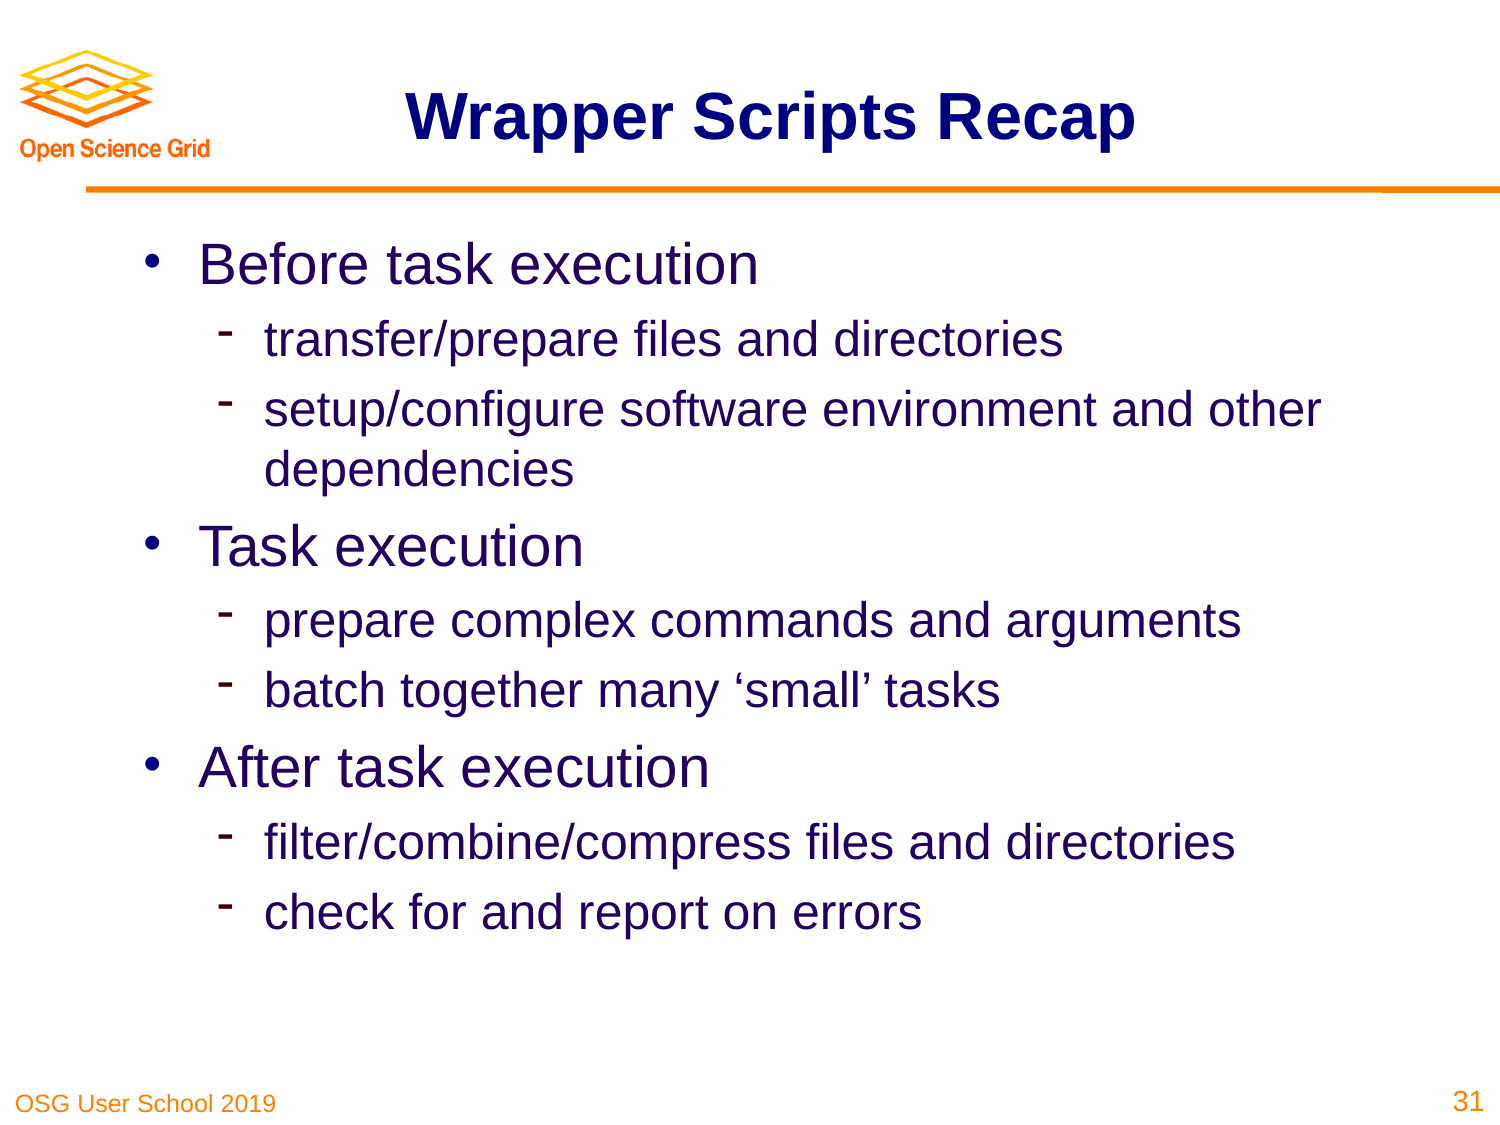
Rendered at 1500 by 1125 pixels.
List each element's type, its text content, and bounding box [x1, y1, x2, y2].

title Wrapper Scripts Recap [201, 18, 1342, 207]
picture [0, 27, 201, 179]
slide_number 31 [1430, 1049, 1500, 1125]
list Before task execution transfer/prepare files and directories setup/configure software environment and other dependencies Task execution prepare complex commands and arguments batch together many ‘small’ tasks After task execution filter/combine/compress files and directories check for and report on errors [127, 218, 1403, 988]
